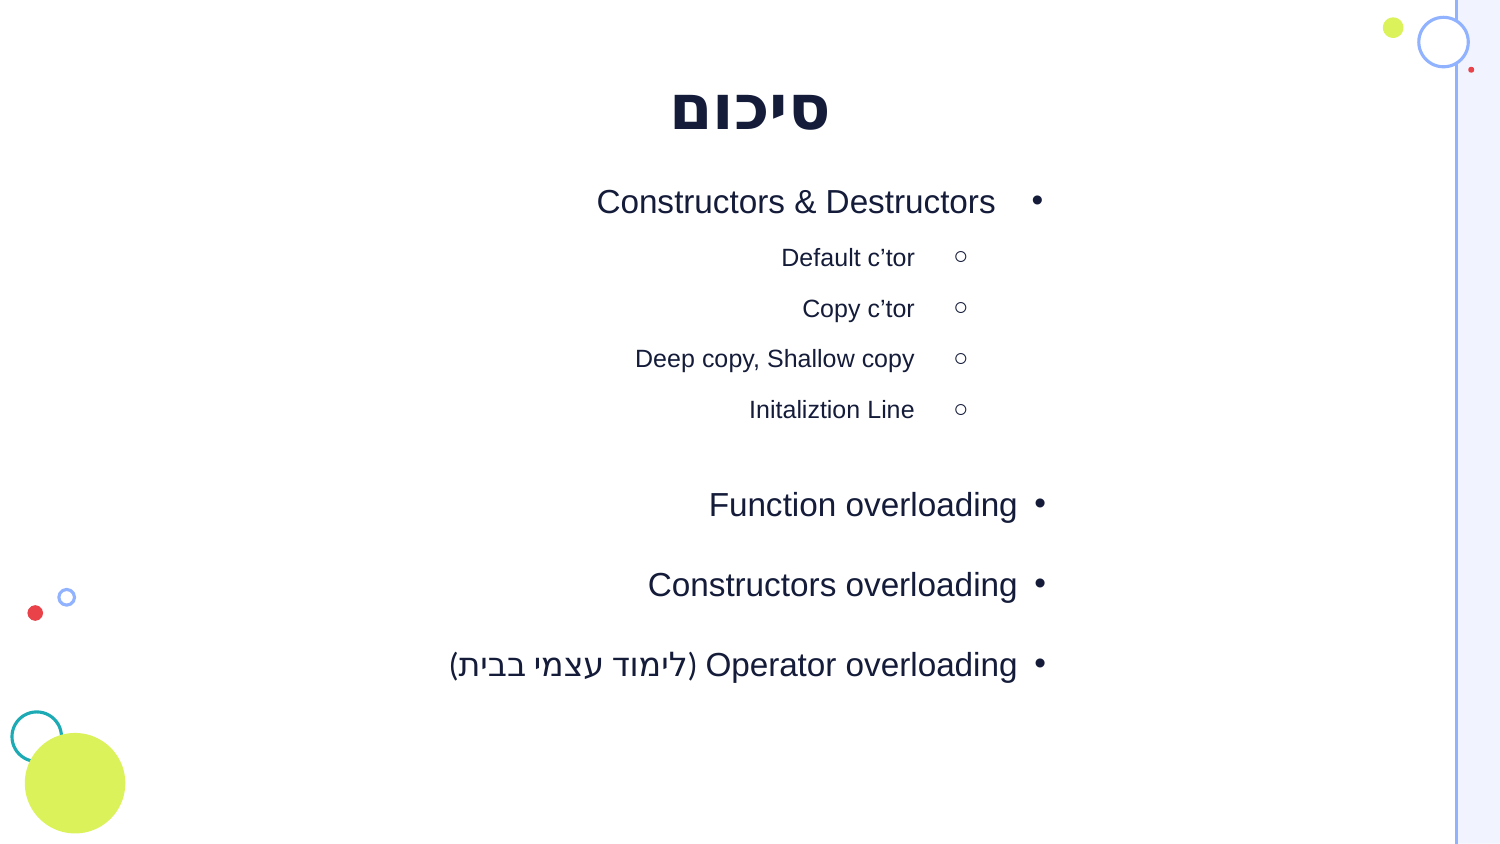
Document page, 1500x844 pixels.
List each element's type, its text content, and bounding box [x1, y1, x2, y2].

title סיכום [88, 66, 1412, 176]
list Constructors & Destructors Default c’tor Copy c’tor Deep copy, Shallow copy Initaliztion Line Function overloading Constructors overloading Operator overloading (לימוד עצמי בבית) [434, 176, 1066, 756]
